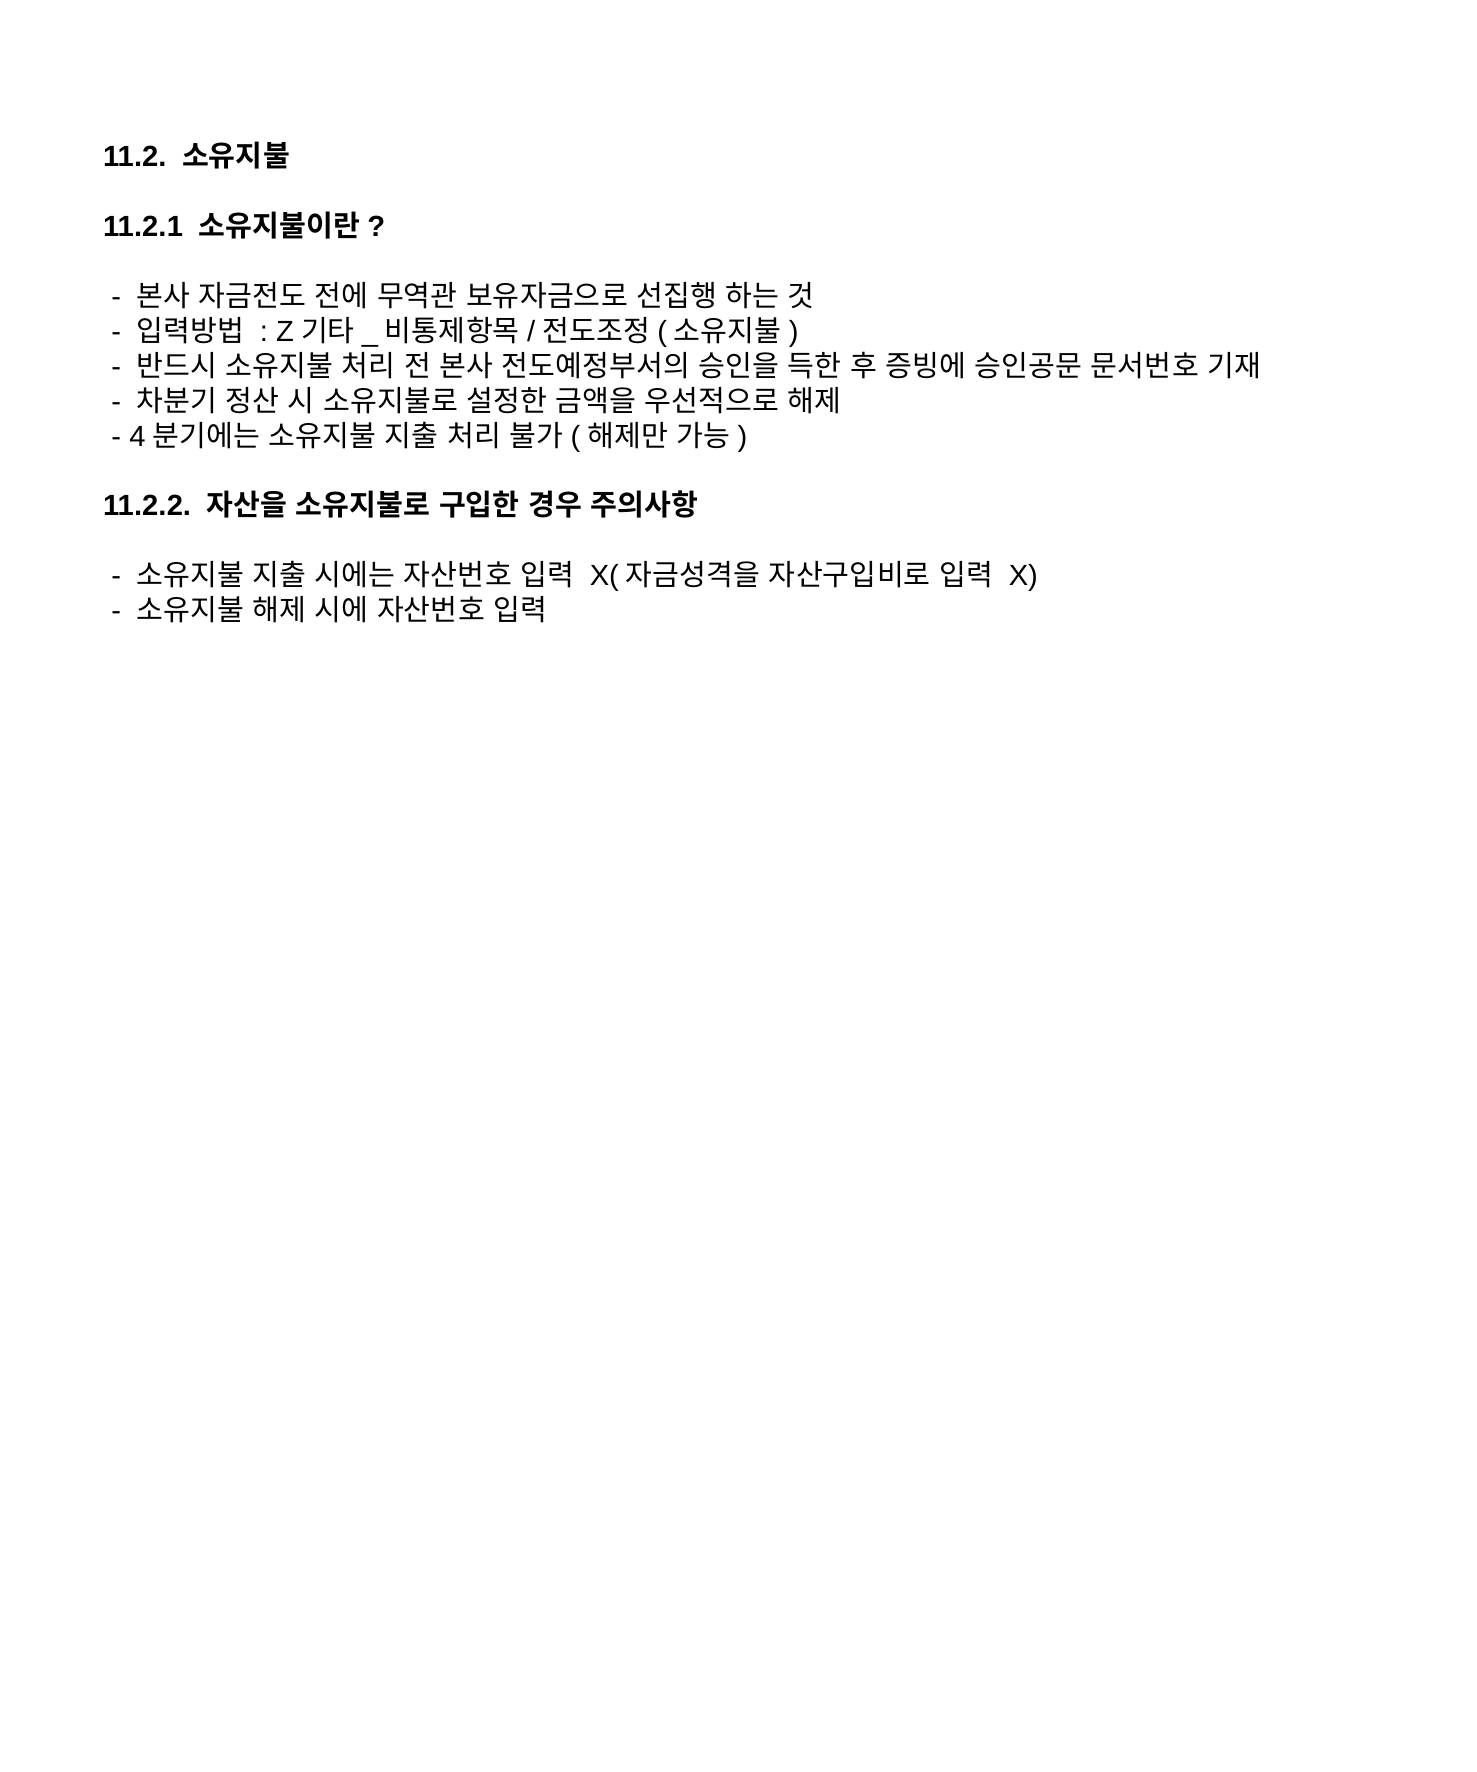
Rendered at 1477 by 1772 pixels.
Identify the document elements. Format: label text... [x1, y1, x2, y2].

text_box 11.2. 소유지불 11.2.1 소유지불이란? - 본사 자금전도 전에 무역관 보유자금으로 선집행 하는 것 - 입력방법 : Z기타_비통제항목/전도조정(소유지불) - 반드시 소유지불 처리 전 본사 전도예정부서의 승인을 득한 후 증빙에 승인공문 문서번호 기재 - 차분기 정산 시 소유지불로 설정한 금액을 우선적으로 해제 - 4분기에는 소유지불 지출 처리 불가(해제만 가능) 11.2.2. 자산을 소유지불로 구입한 경우 주의사항 - 소유지불 지출 시에는 자산번호 입력 X(자금성격을 자산구입비로 입력 X) - 소유지불 해제 시에 자산번호 입력 [88, 129, 1436, 634]
